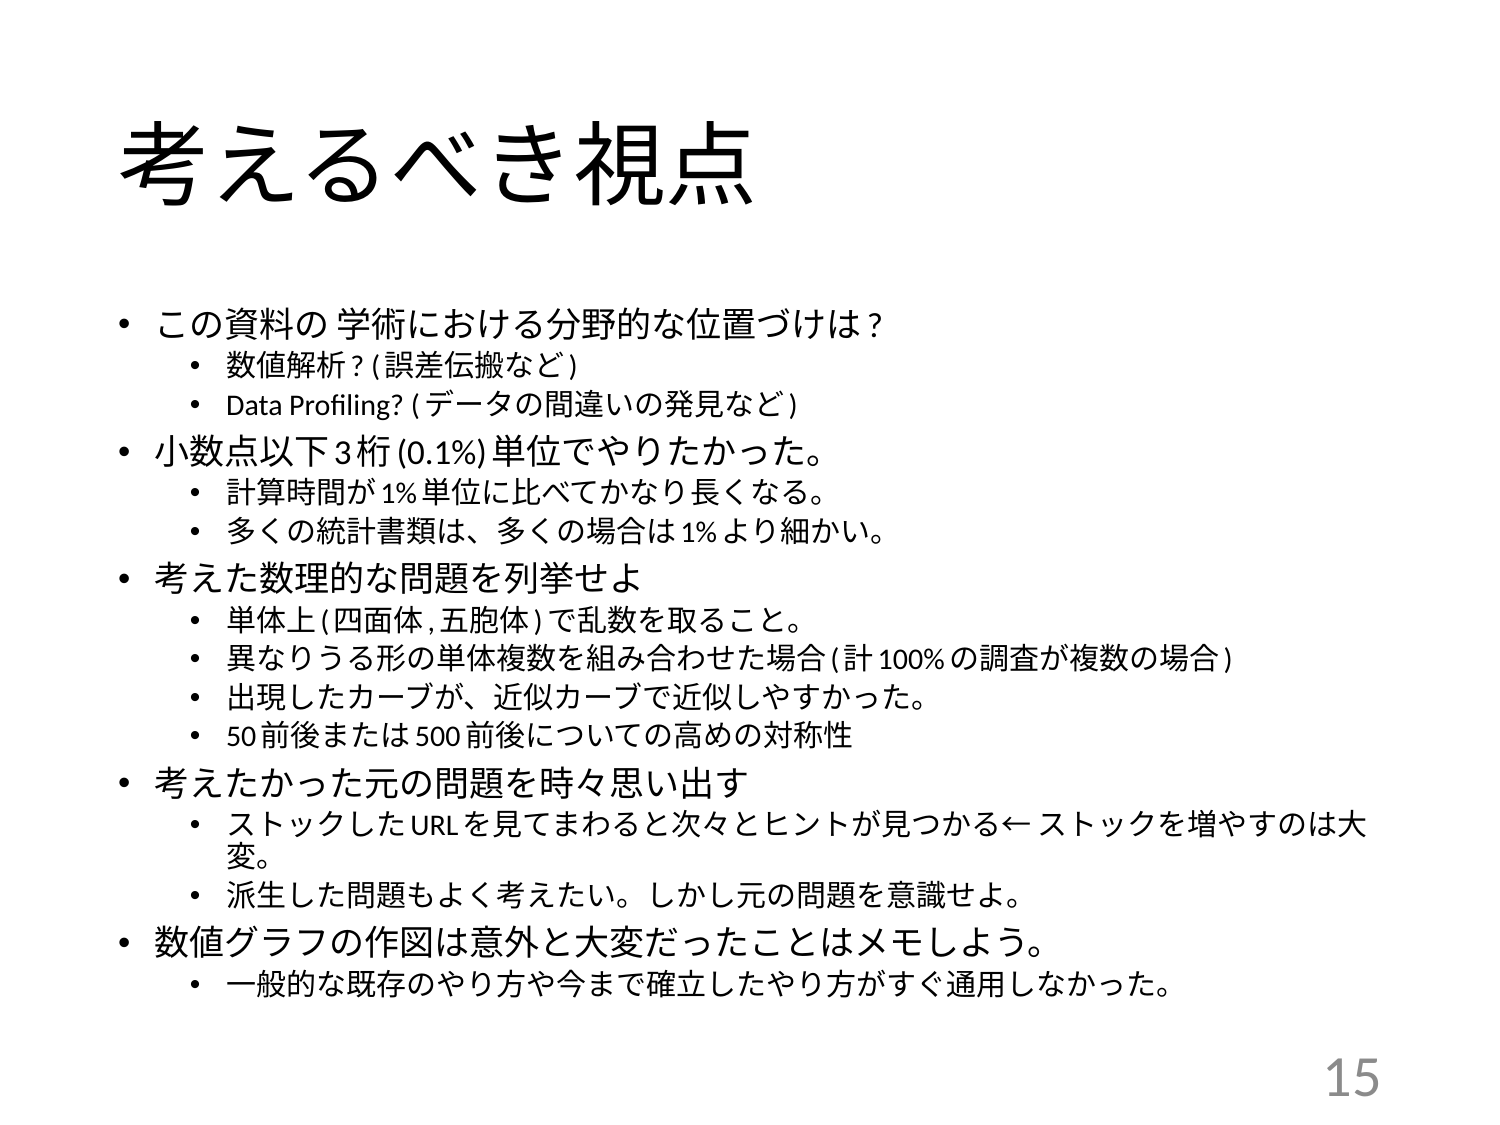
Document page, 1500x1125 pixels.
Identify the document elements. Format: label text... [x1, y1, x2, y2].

slide_number 15 [1059, 1042, 1397, 1103]
title 考えるべき視点 [103, 59, 1397, 278]
list この資料の 学術における分野的な位置づけは? 数値解析? (誤差伝搬など) Data Profiling? (データの間違いの発見など) 小数点以下3桁(0.1%)単位でやりたかった。 計算時間が1%単位に比べてかなり長くなる。 多くの統計書類は、多くの場合は1%より細かい。 考えた数理的な問題を列挙せよ 単体上(四面体,五胞体)で乱数を取ること。 異なりうる形の単体複数を組み合わせた場合(計100%の調査が複数の場合) 出現したカーブが、近似カーブで近似しやすかった。 50前後または500前後についての高めの対称性 考えたかった元の問題を時々思い出す ストックしたURLを見てまわると次々とヒントが見つかる← ストックを増やすのは大変。 派生した問題もよく考えたい。しかし元の問題を意識せよ。 数値グラフの作図は意外と大変だったことはメモしよう。 一般的な既存のやり方や今まで確立したやり方がすぐ通用しなかった。 [103, 299, 1397, 1014]
